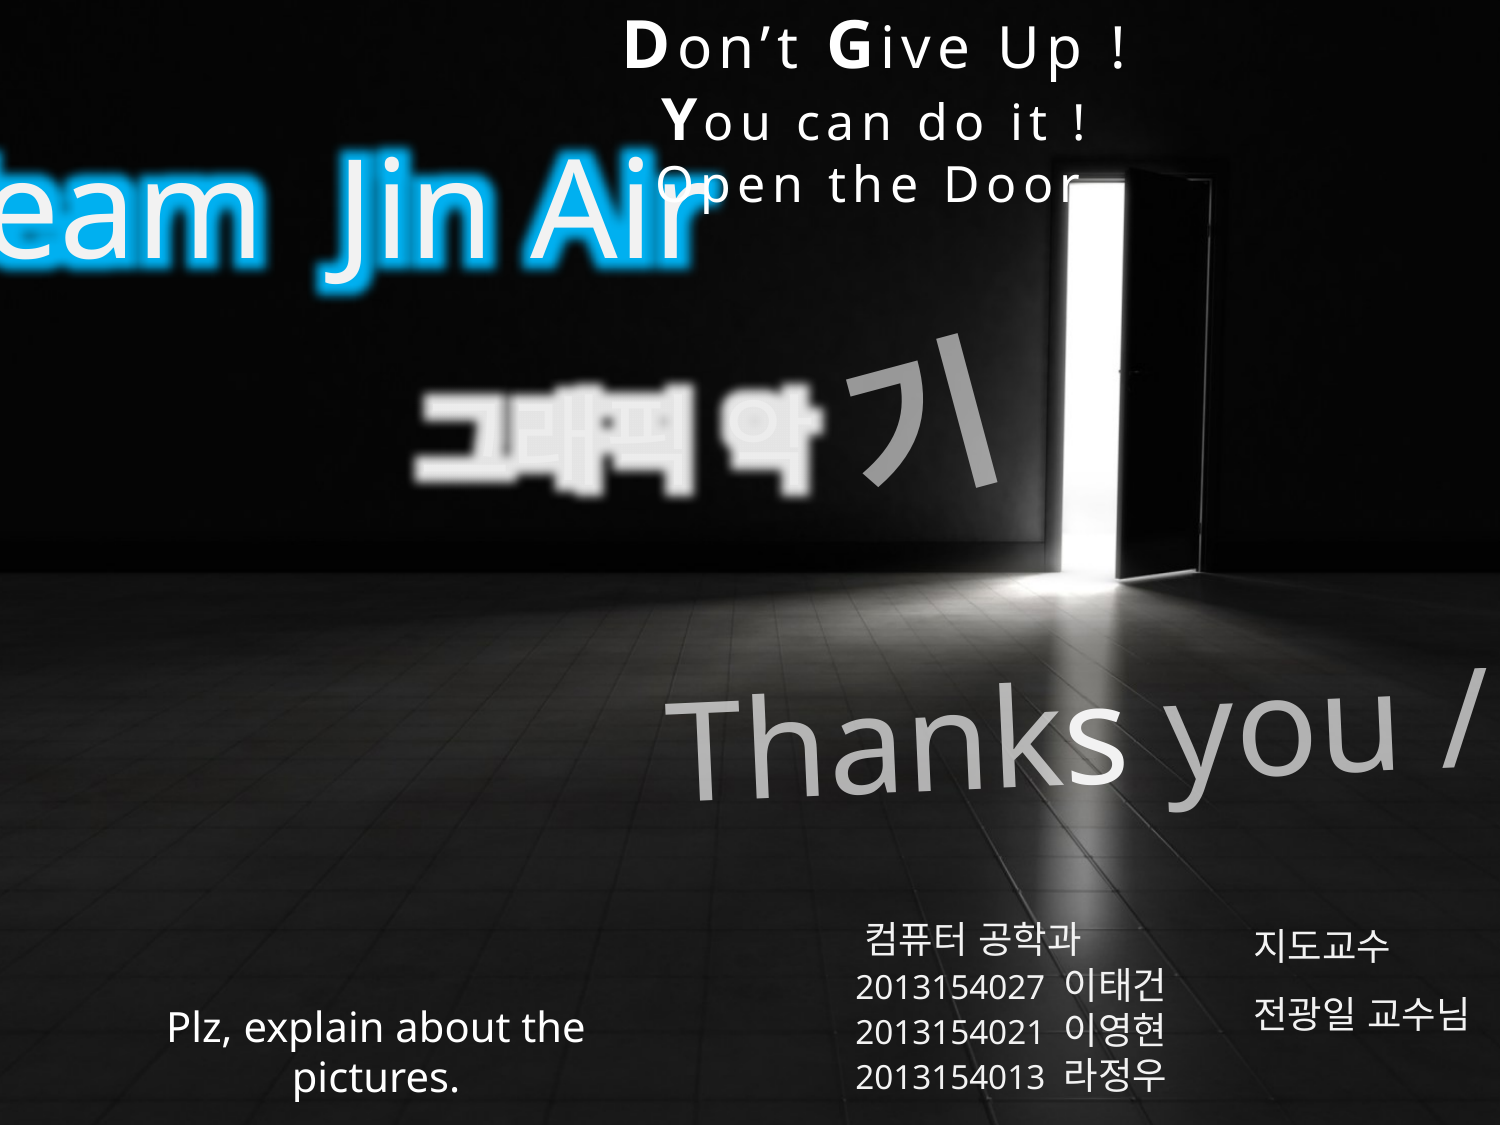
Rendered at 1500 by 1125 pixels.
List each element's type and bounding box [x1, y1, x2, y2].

picture [0, 0, 1500, 1125]
picture [0, 184, 52, 259]
text_box [383, 311, 1019, 530]
picture [66, 184, 124, 259]
picture [148, 184, 253, 257]
